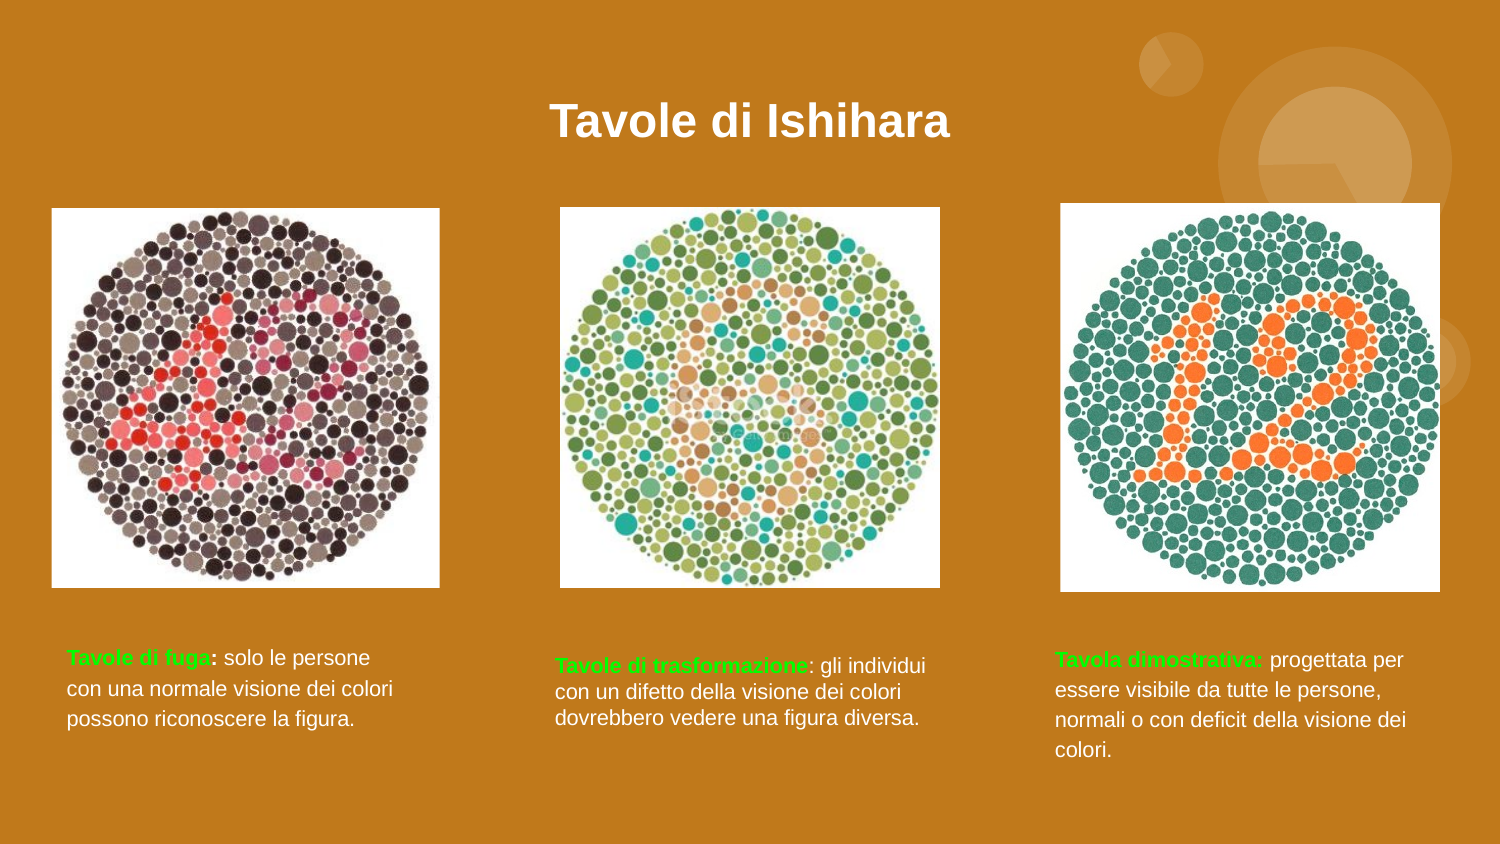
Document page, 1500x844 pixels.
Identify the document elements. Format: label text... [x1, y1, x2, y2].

text_box Tavole di fuga: solo le persone con una normale visione dei colori possono riconoscere la figura. [51, 625, 414, 758]
picture [559, 207, 940, 588]
text_box Tavole di trasformazione: gli individui con un difetto della visione dei colori dovrebbero vedere una figura diversa. [539, 636, 961, 746]
picture [1060, 203, 1441, 592]
text_box Tavole di Ishihara [378, 70, 1122, 159]
text_box Tavola dimostrativa: progettata per essere visibile da tutte le persone, normali o con deficit della visione dei colori. [1039, 626, 1461, 777]
picture [51, 208, 440, 588]
